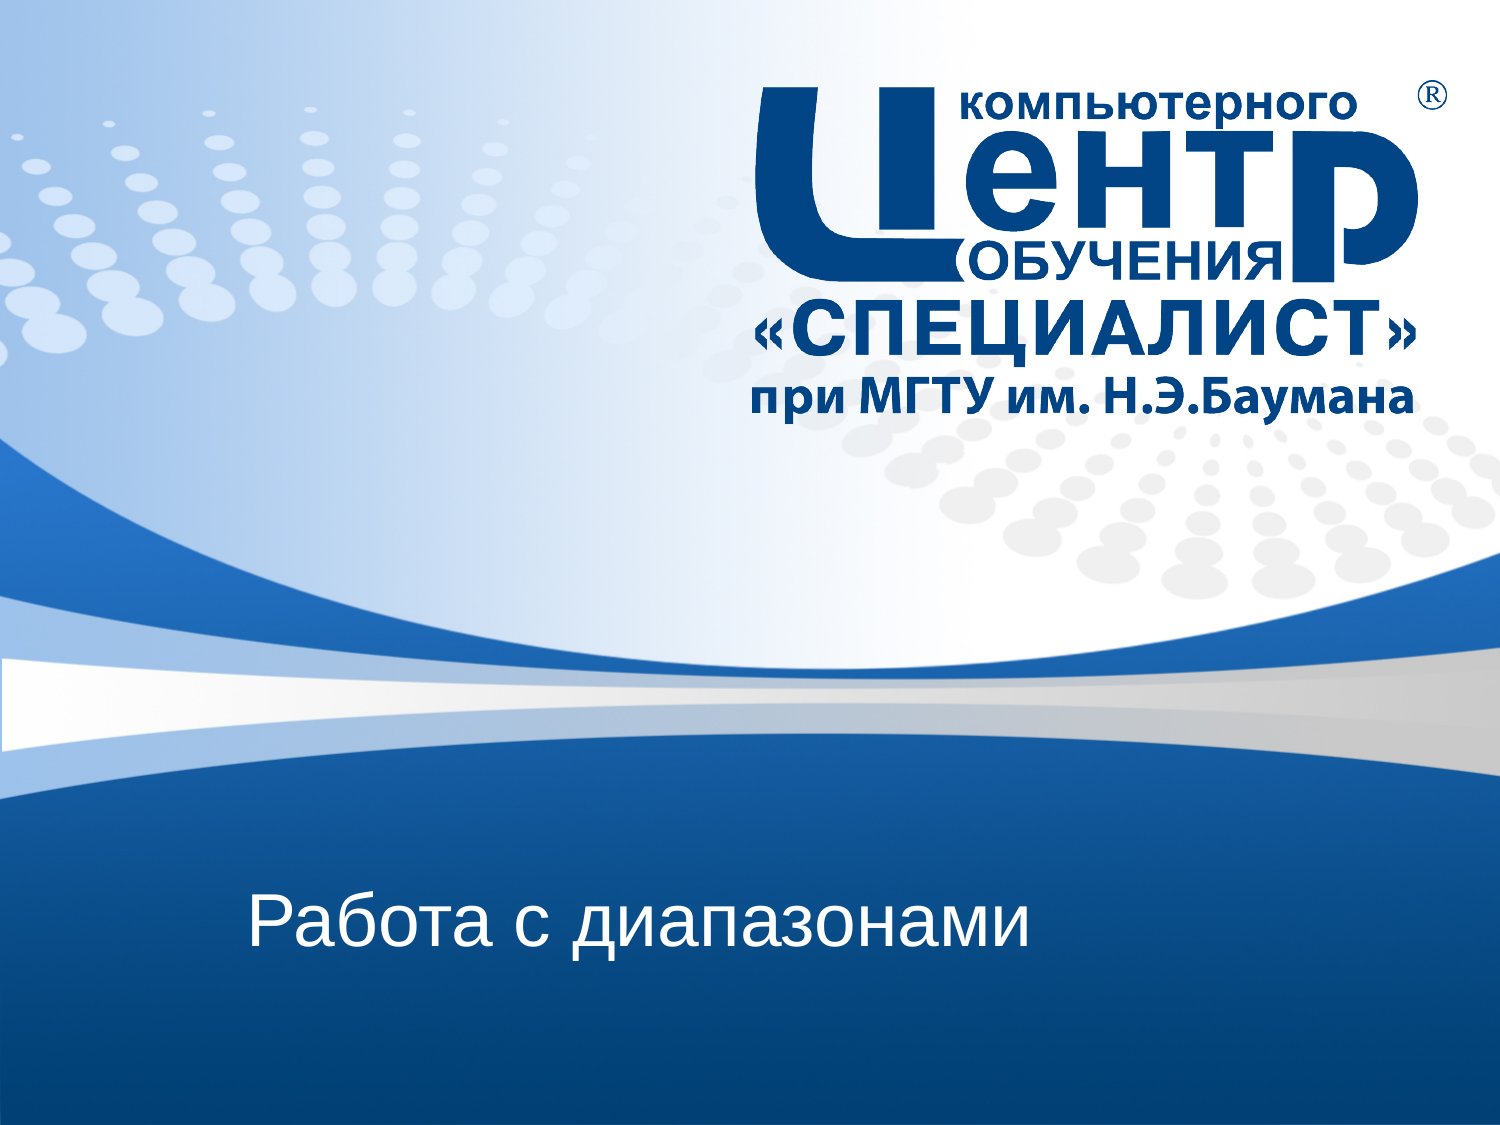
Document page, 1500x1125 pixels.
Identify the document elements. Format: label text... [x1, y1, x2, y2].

picture [0, 0, 1500, 1125]
title Работа с диапазонами [230, 794, 1294, 972]
